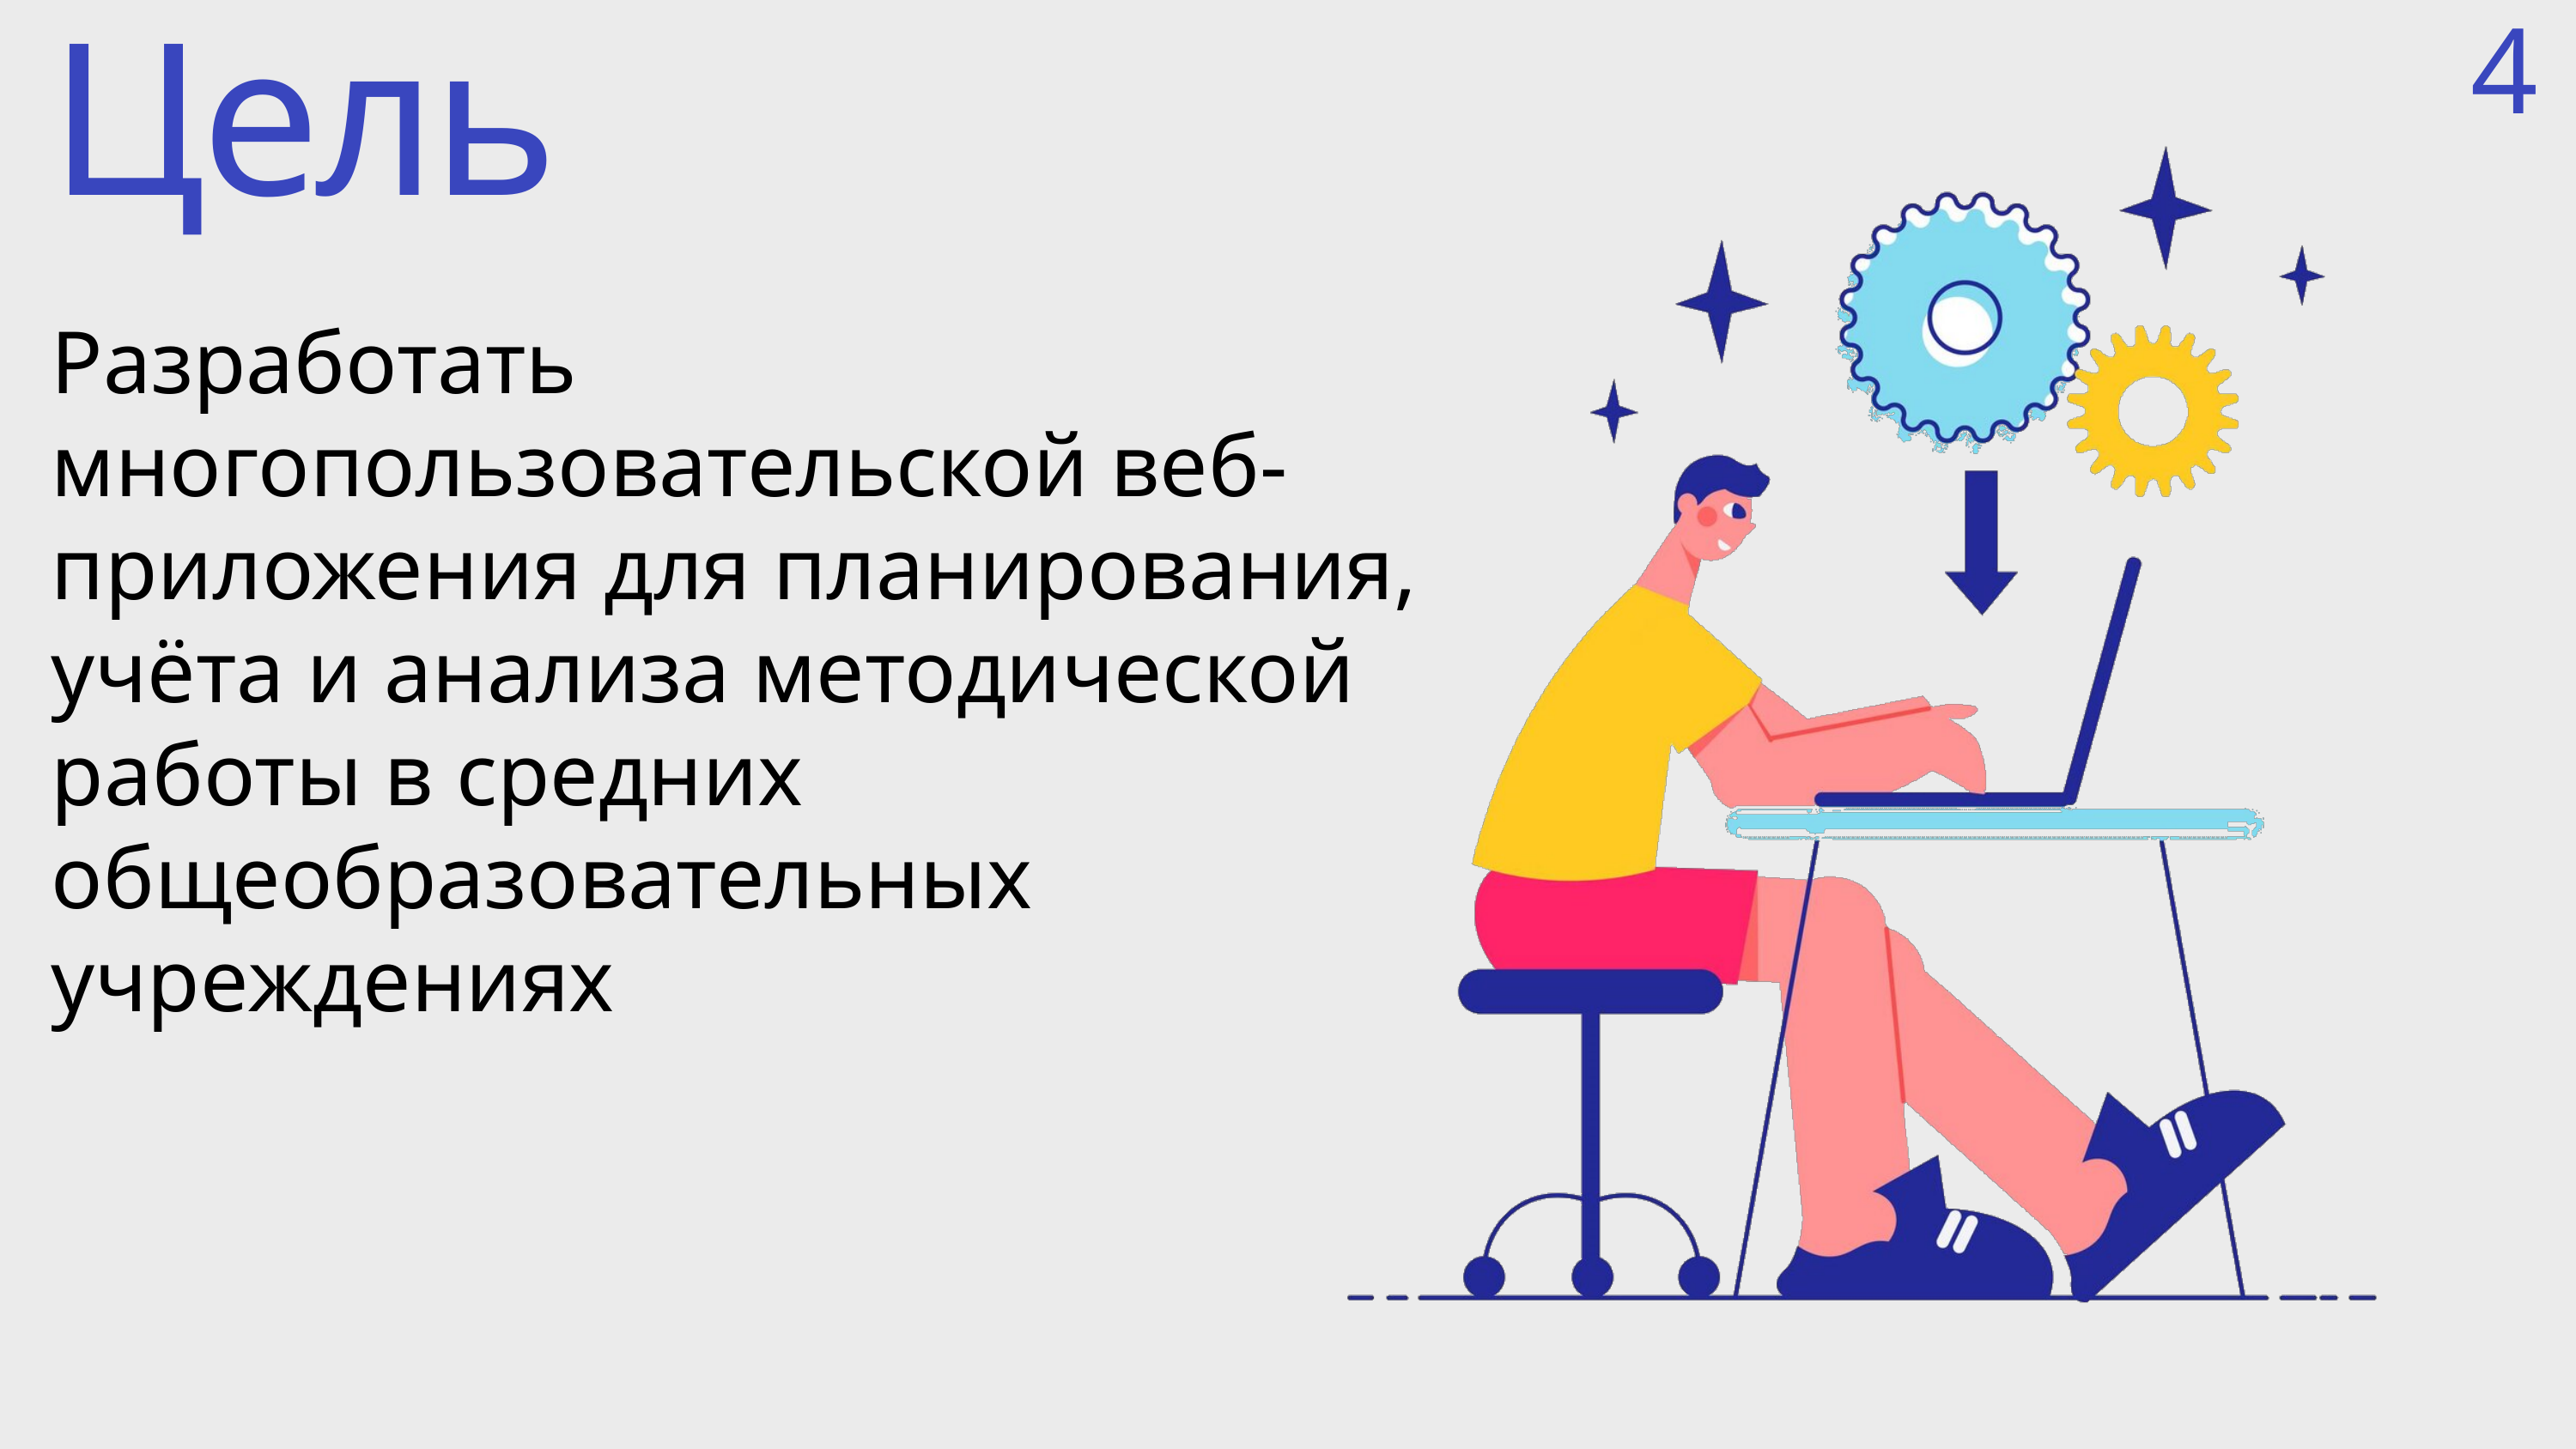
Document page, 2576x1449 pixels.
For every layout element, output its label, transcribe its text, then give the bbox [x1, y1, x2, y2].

text_box Цель [49, 58, 1079, 239]
text_box Разработать многопользовательской веб-приложения для планирования, учёта и анализа методической работы в средних общеобразовательных учреждениях [51, 308, 1079, 1029]
picture [1084, 0, 2576, 1449]
